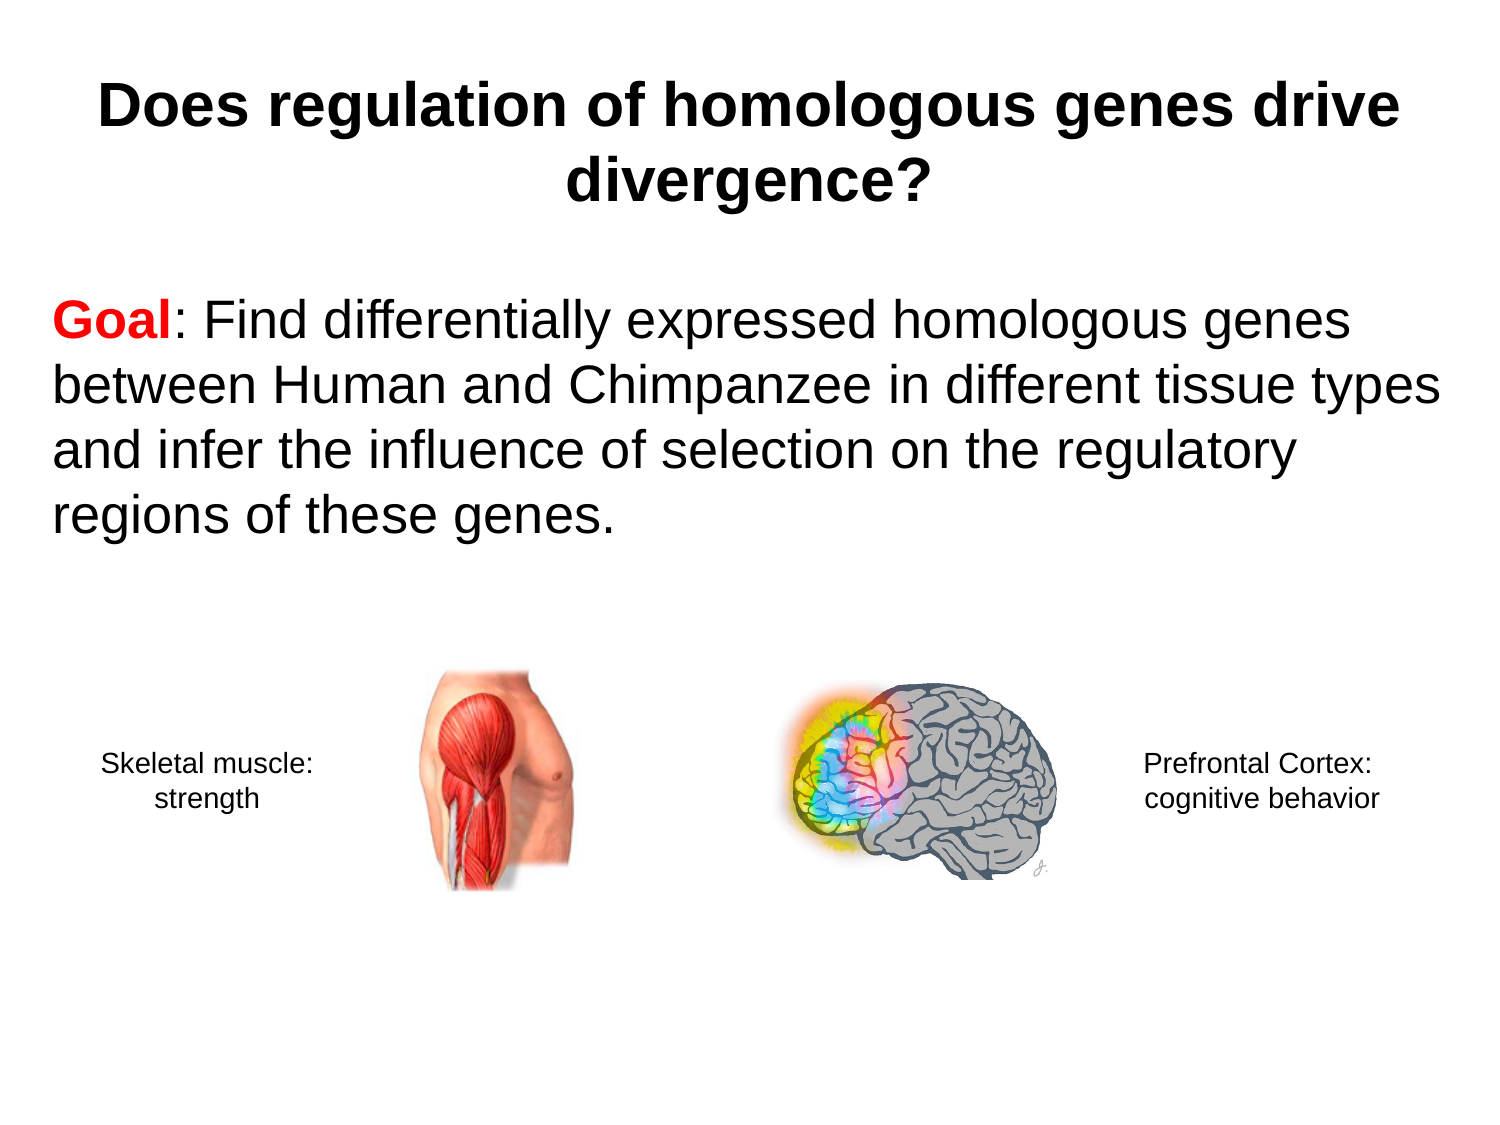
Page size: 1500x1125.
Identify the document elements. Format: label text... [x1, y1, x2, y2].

picture [398, 662, 621, 899]
title Does regulation of homologous genes drive divergence? [0, 45, 1500, 233]
text_box Prefrontal Cortex: cognitive behavior [1128, 737, 1397, 822]
text_box Skeletal muscle: strength [85, 737, 329, 822]
picture [764, 680, 1064, 881]
list Goal: Find differentially expressed homologous genes between Human and Chimpanzee in different tissue types and infer the influence of selection on the regulatory regions of these genes. [37, 276, 1463, 563]
